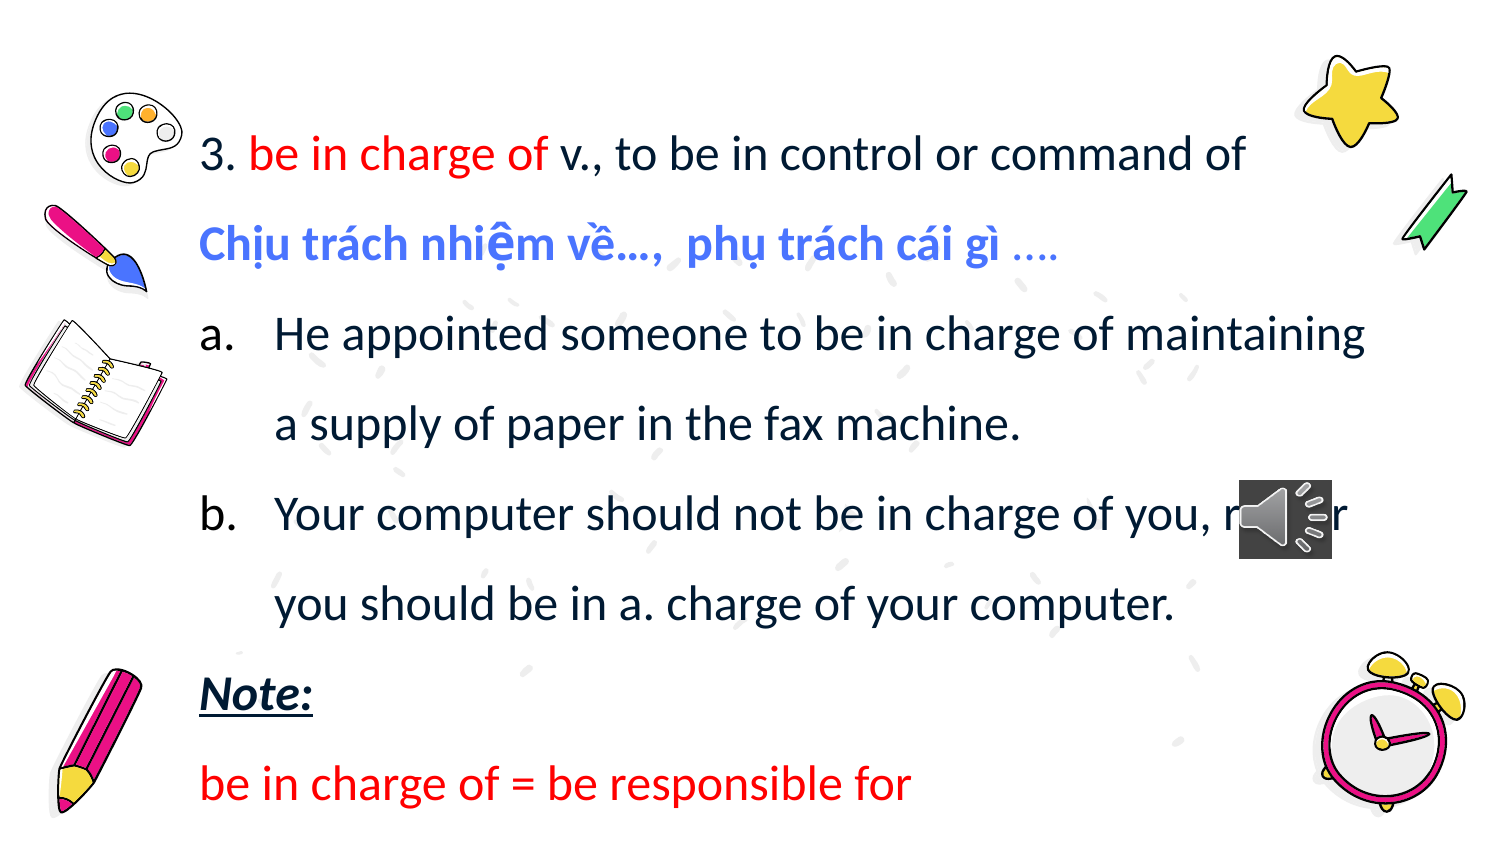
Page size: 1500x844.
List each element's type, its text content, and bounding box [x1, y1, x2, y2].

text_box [1291, 54, 1402, 154]
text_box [47, 667, 144, 819]
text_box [1310, 650, 1467, 818]
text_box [29, 201, 166, 303]
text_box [1392, 173, 1468, 256]
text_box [81, 92, 184, 187]
text_box 3. be in charge of v., to be in control or command of Chịu trách nhiệm về…, phụ trách cái gì …. He appointed someone to be in charge of maintaining a supply of paper in the fax machine. Your computer should not be in charge of you, rather you should be in a. charge of your computer. Note: be in charge of = be responsible for [184, 83, 1381, 818]
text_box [8, 311, 176, 453]
picture [1238, 479, 1334, 561]
